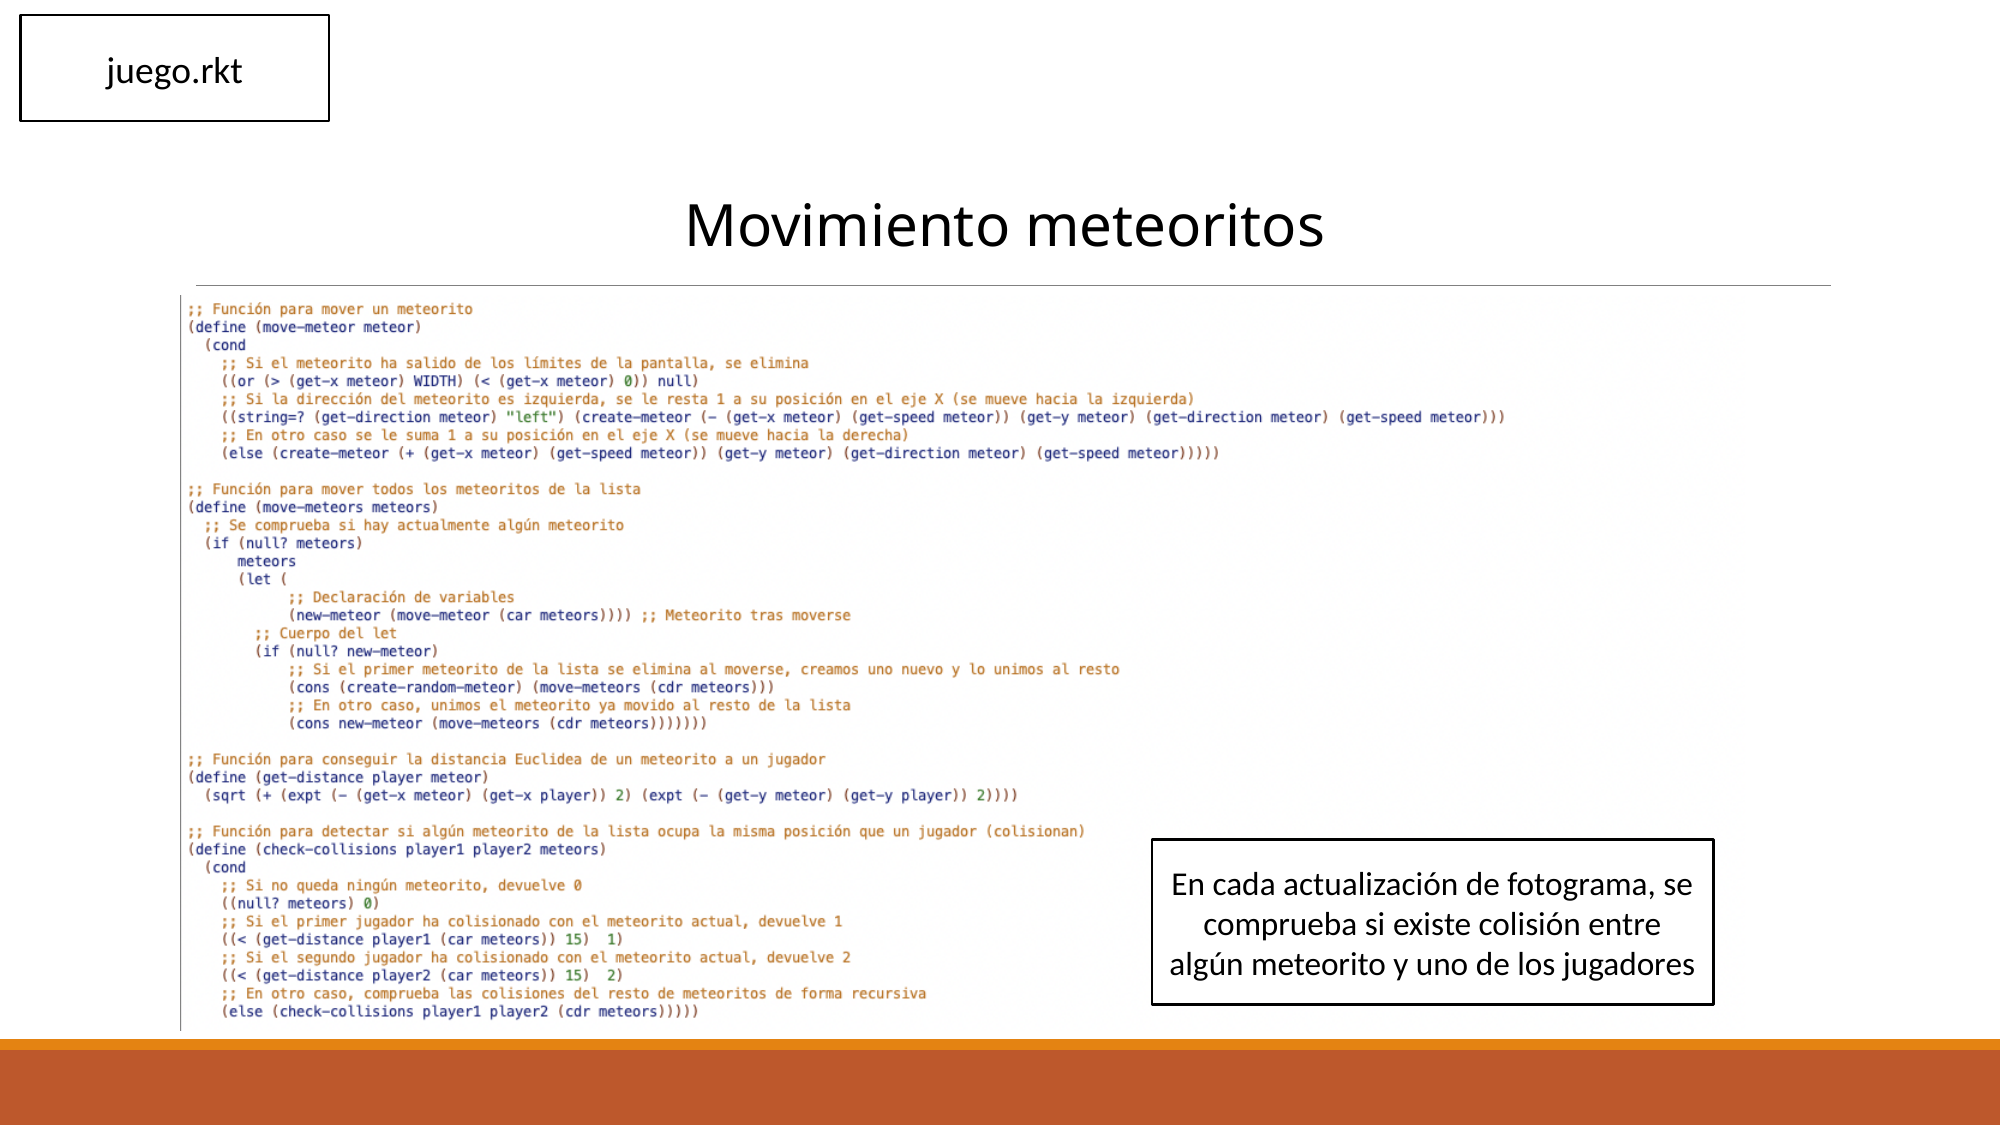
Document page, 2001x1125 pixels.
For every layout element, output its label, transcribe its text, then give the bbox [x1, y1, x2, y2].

text_box Movimiento meteoritos [179, 180, 1830, 265]
picture [179, 295, 1746, 1032]
text_box juego.rkt [19, 14, 330, 122]
